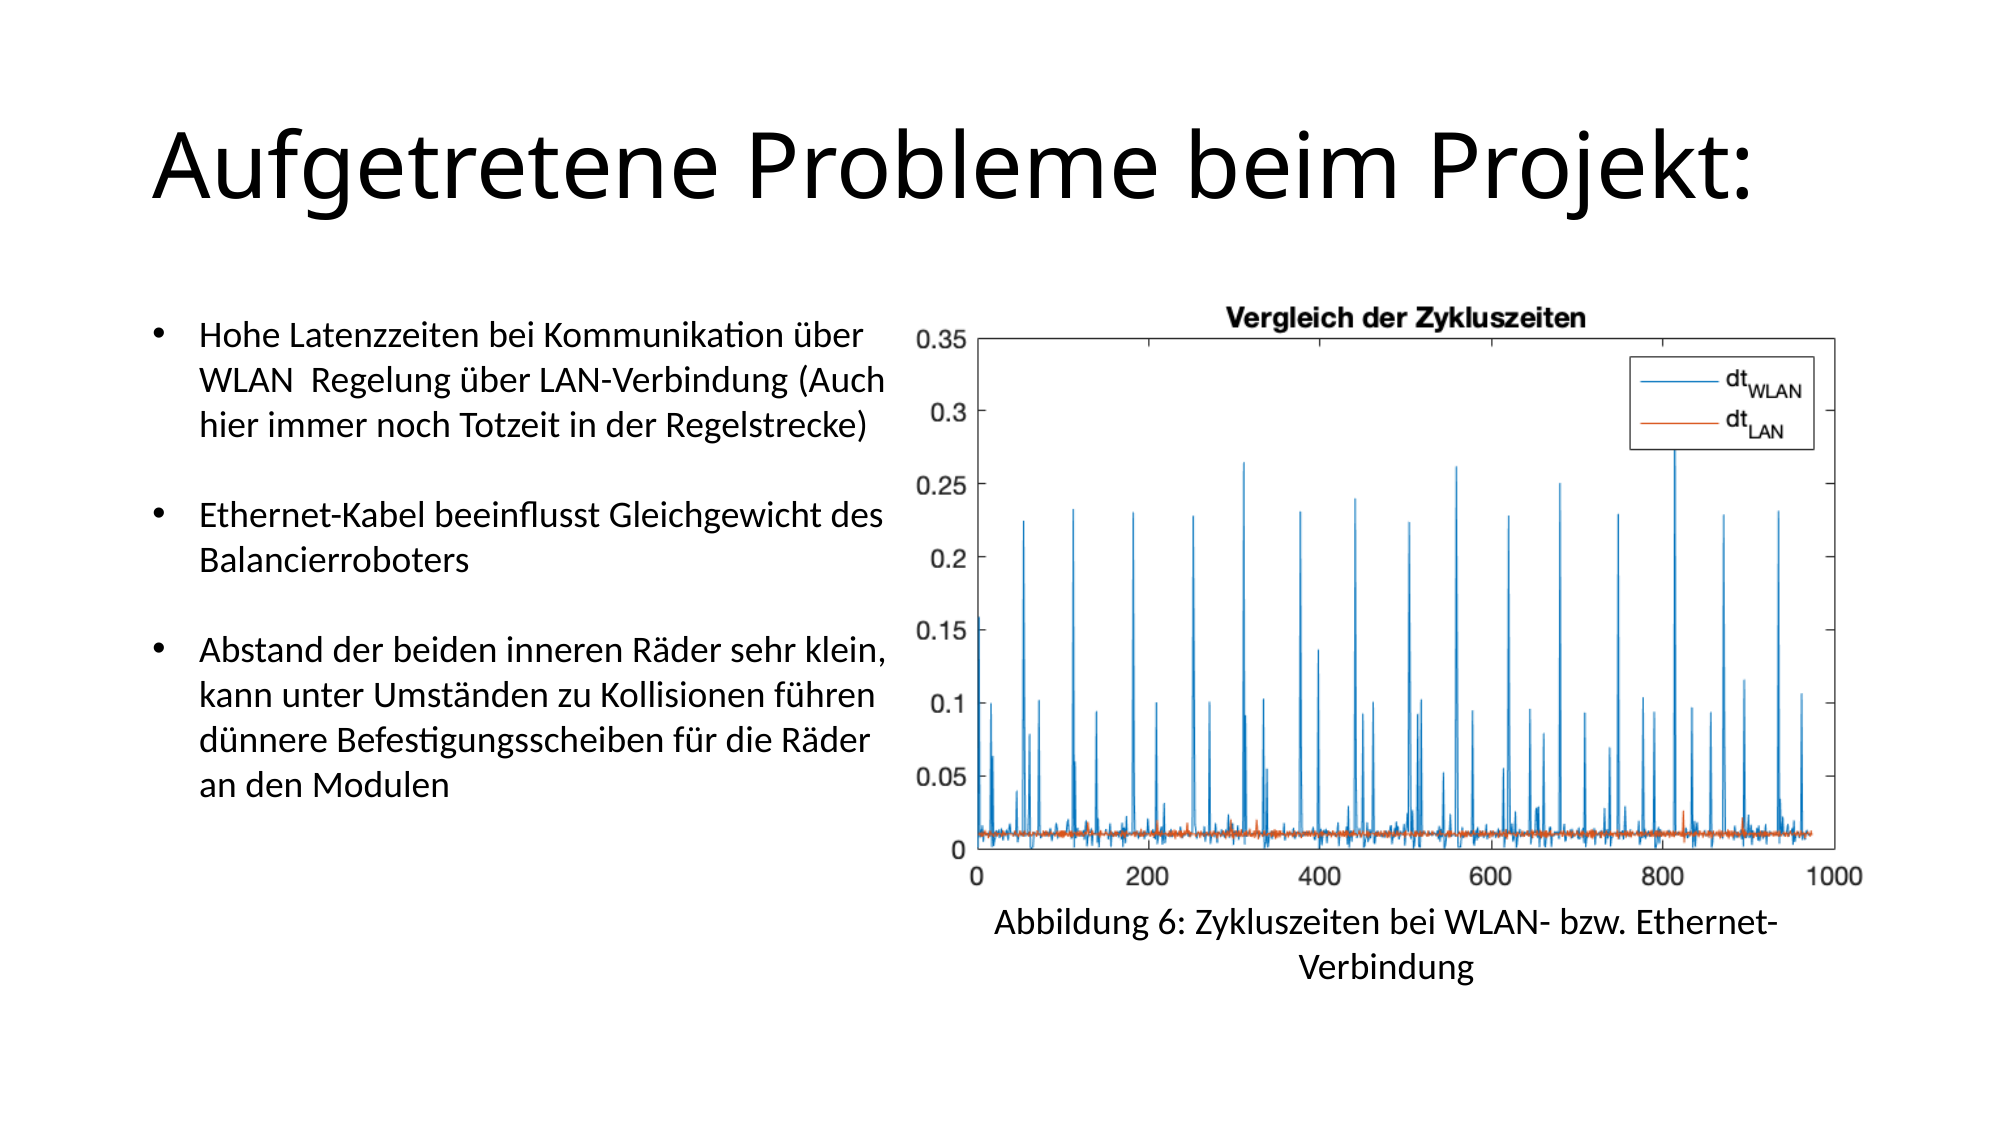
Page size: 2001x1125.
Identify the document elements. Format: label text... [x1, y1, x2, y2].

title Aufgetretene Probleme beim Projekt: [137, 59, 1863, 278]
picture [834, 291, 1940, 918]
text_box Abbildung 6: Zykluszeiten bei WLAN- bzw. Ethernet-Verbindung [914, 918, 1859, 994]
